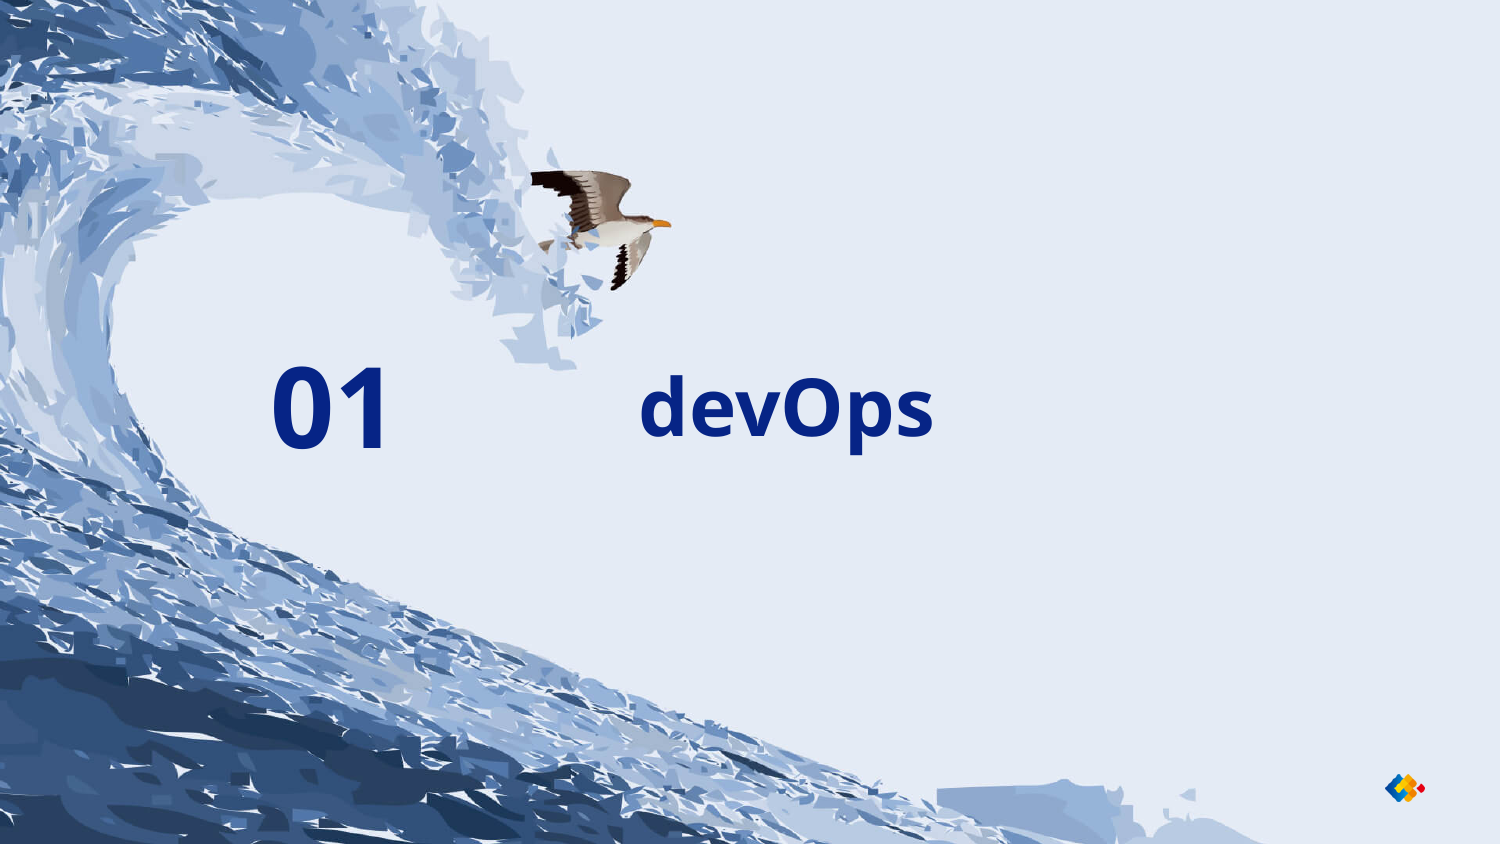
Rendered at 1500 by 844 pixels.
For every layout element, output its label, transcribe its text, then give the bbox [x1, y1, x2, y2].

picture [0, 0, 1500, 844]
text_box 01 [215, 302, 454, 505]
text_box devOps [624, 266, 1406, 542]
